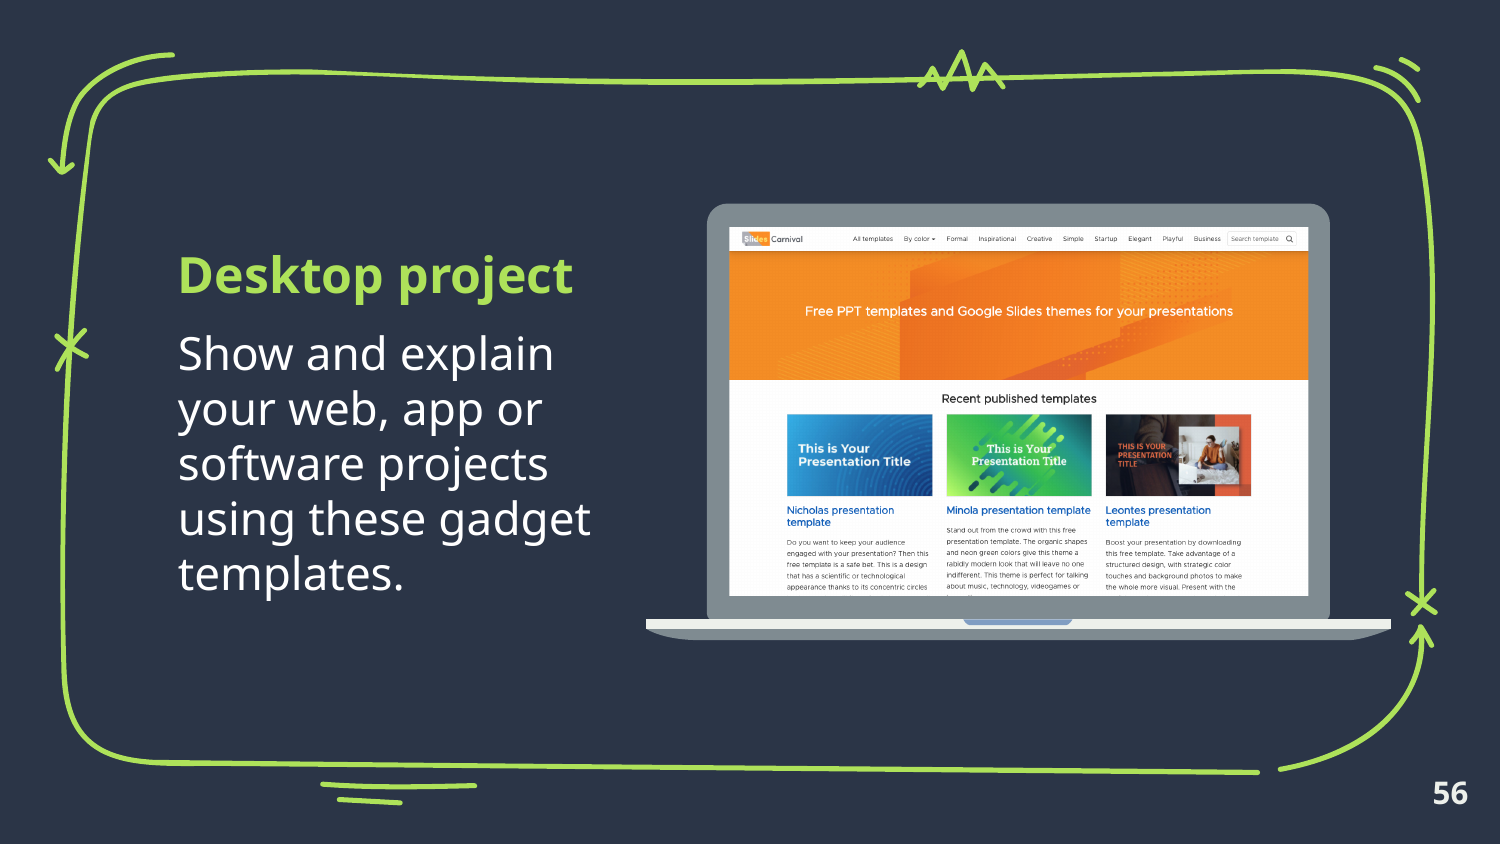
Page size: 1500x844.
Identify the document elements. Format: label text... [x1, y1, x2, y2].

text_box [645, 203, 1392, 641]
picture [729, 227, 1309, 596]
slide_number 56 [1378, 769, 1469, 820]
list Desktop project Show and explain your web, app or software projects using these gadget templates. [177, 114, 664, 730]
